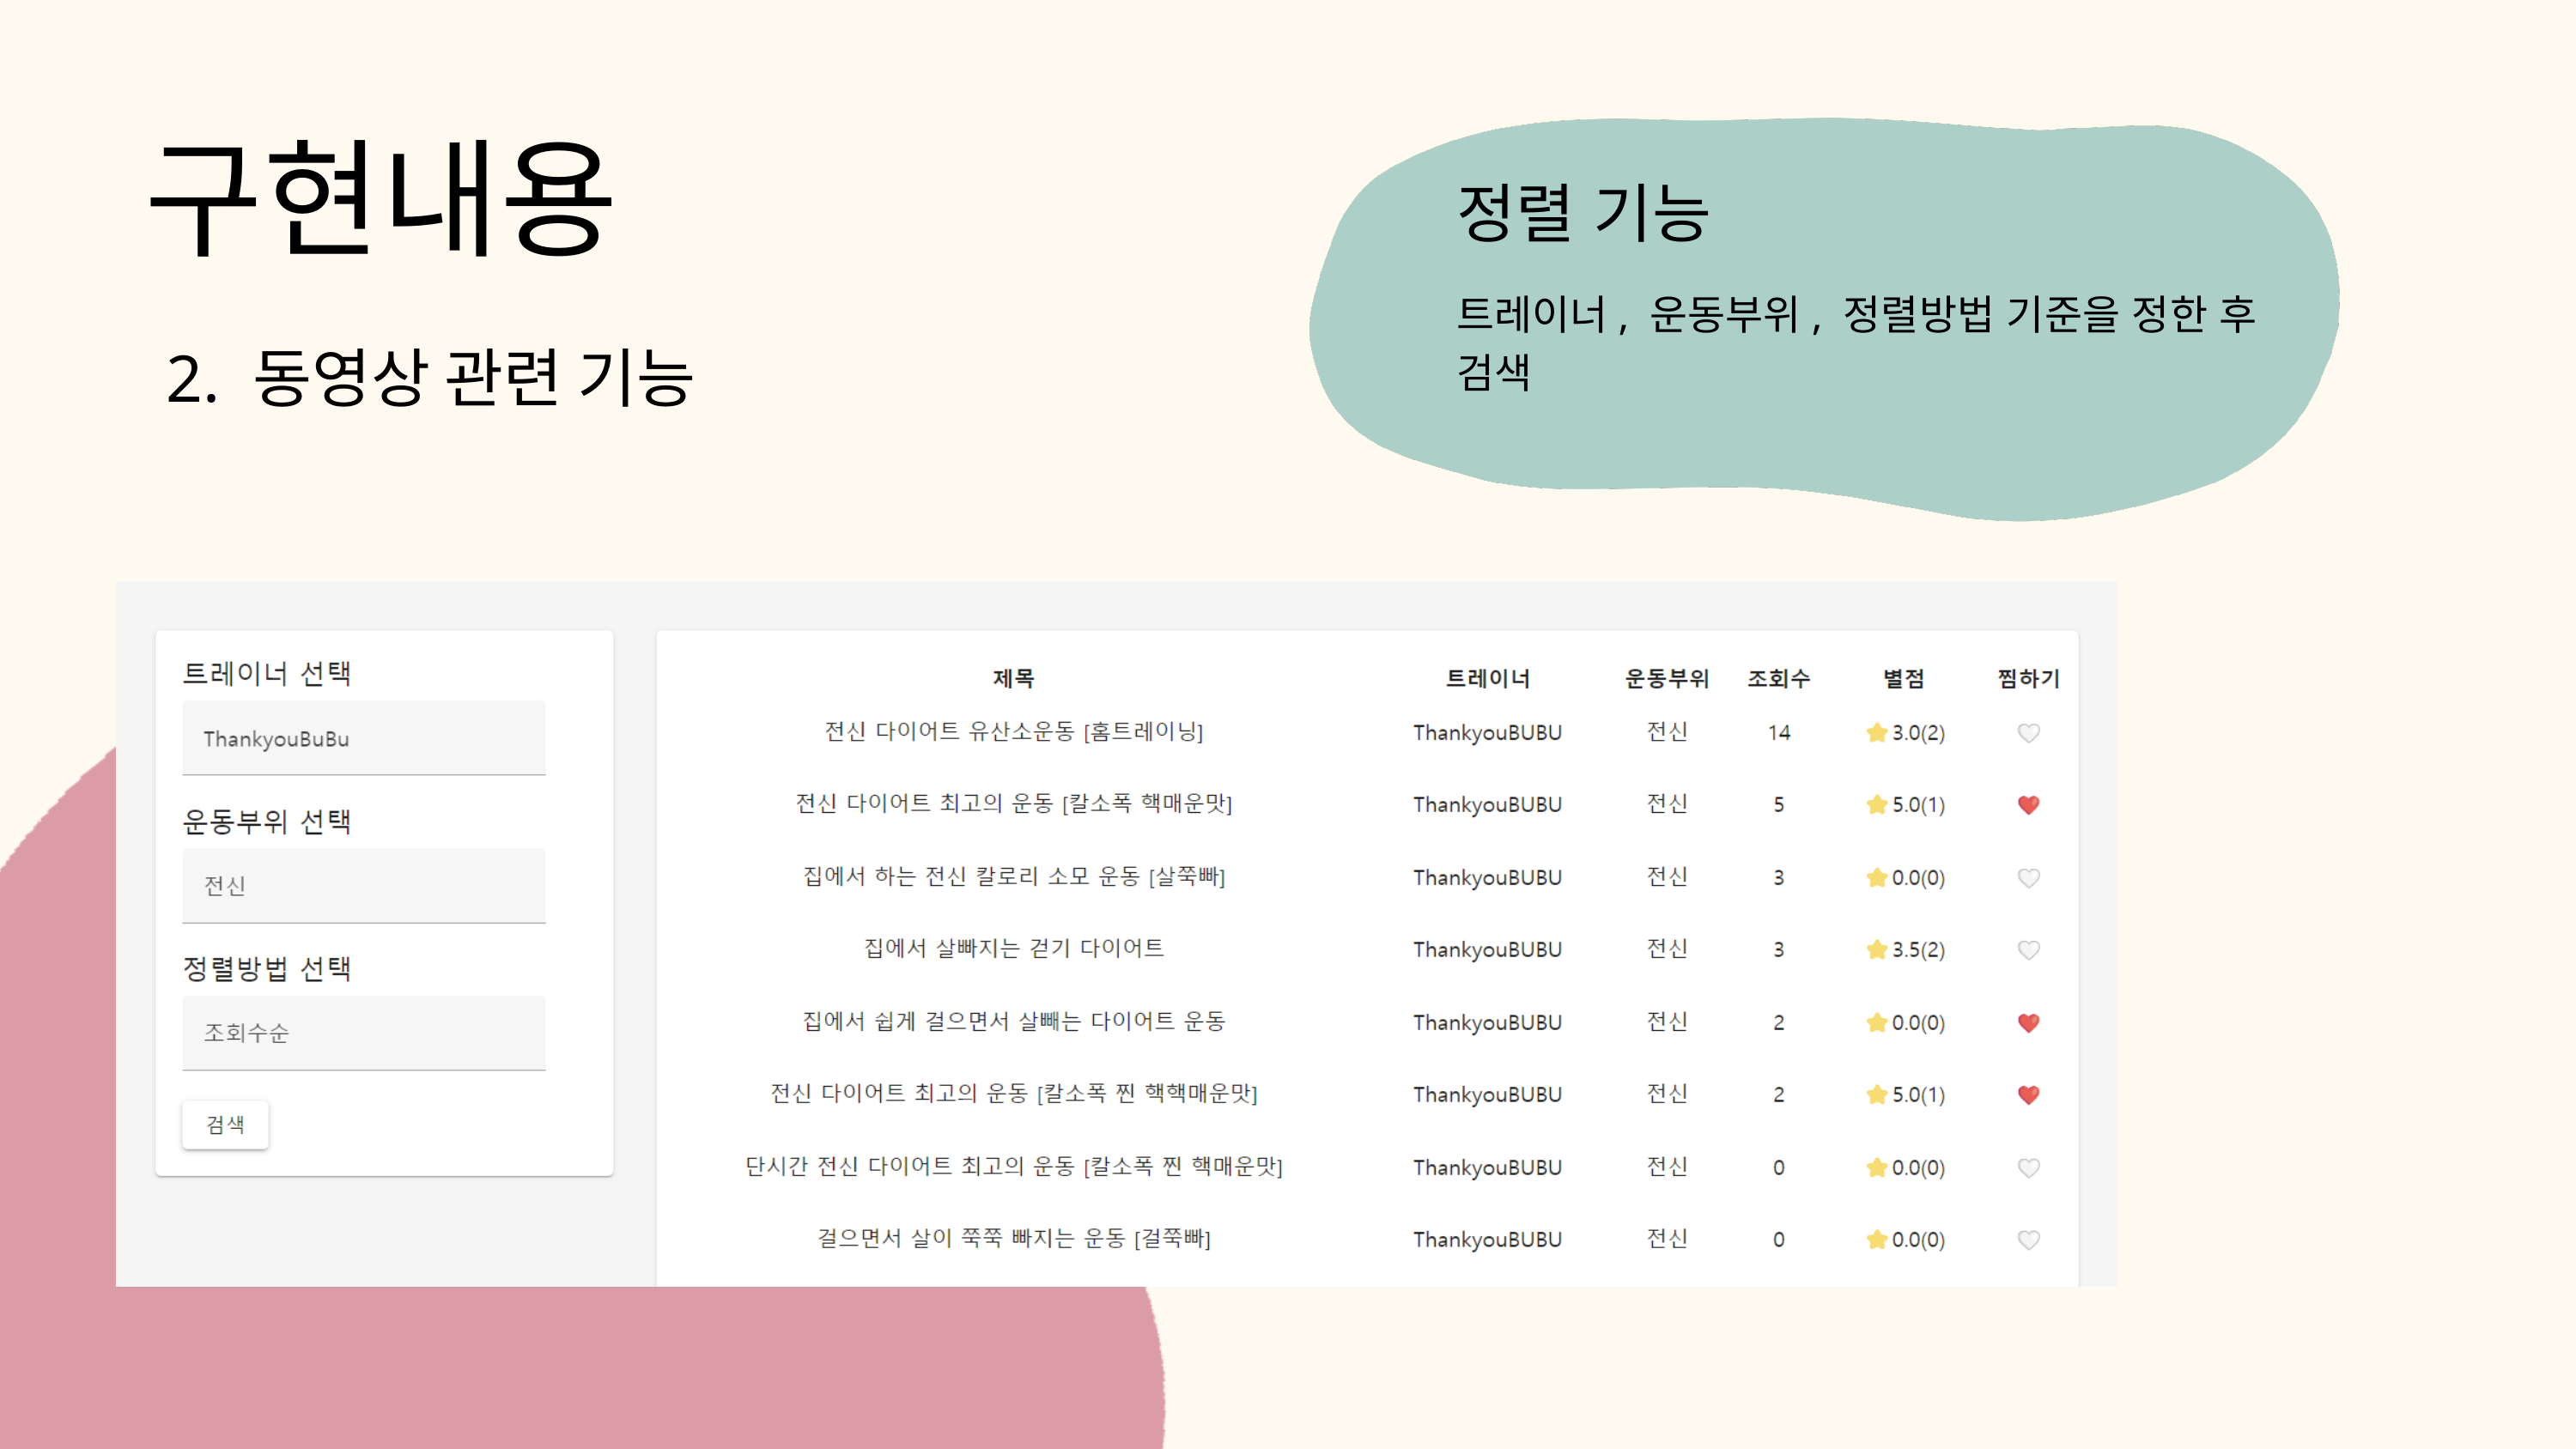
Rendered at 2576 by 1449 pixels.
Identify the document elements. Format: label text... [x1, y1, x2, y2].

text_box [1309, 117, 2343, 530]
text_box 구현내용 [144, 118, 1052, 273]
text_box 2. 동영상 관련 기능 [166, 331, 1309, 415]
picture [0, 428, 2117, 1449]
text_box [1455, 166, 2291, 397]
